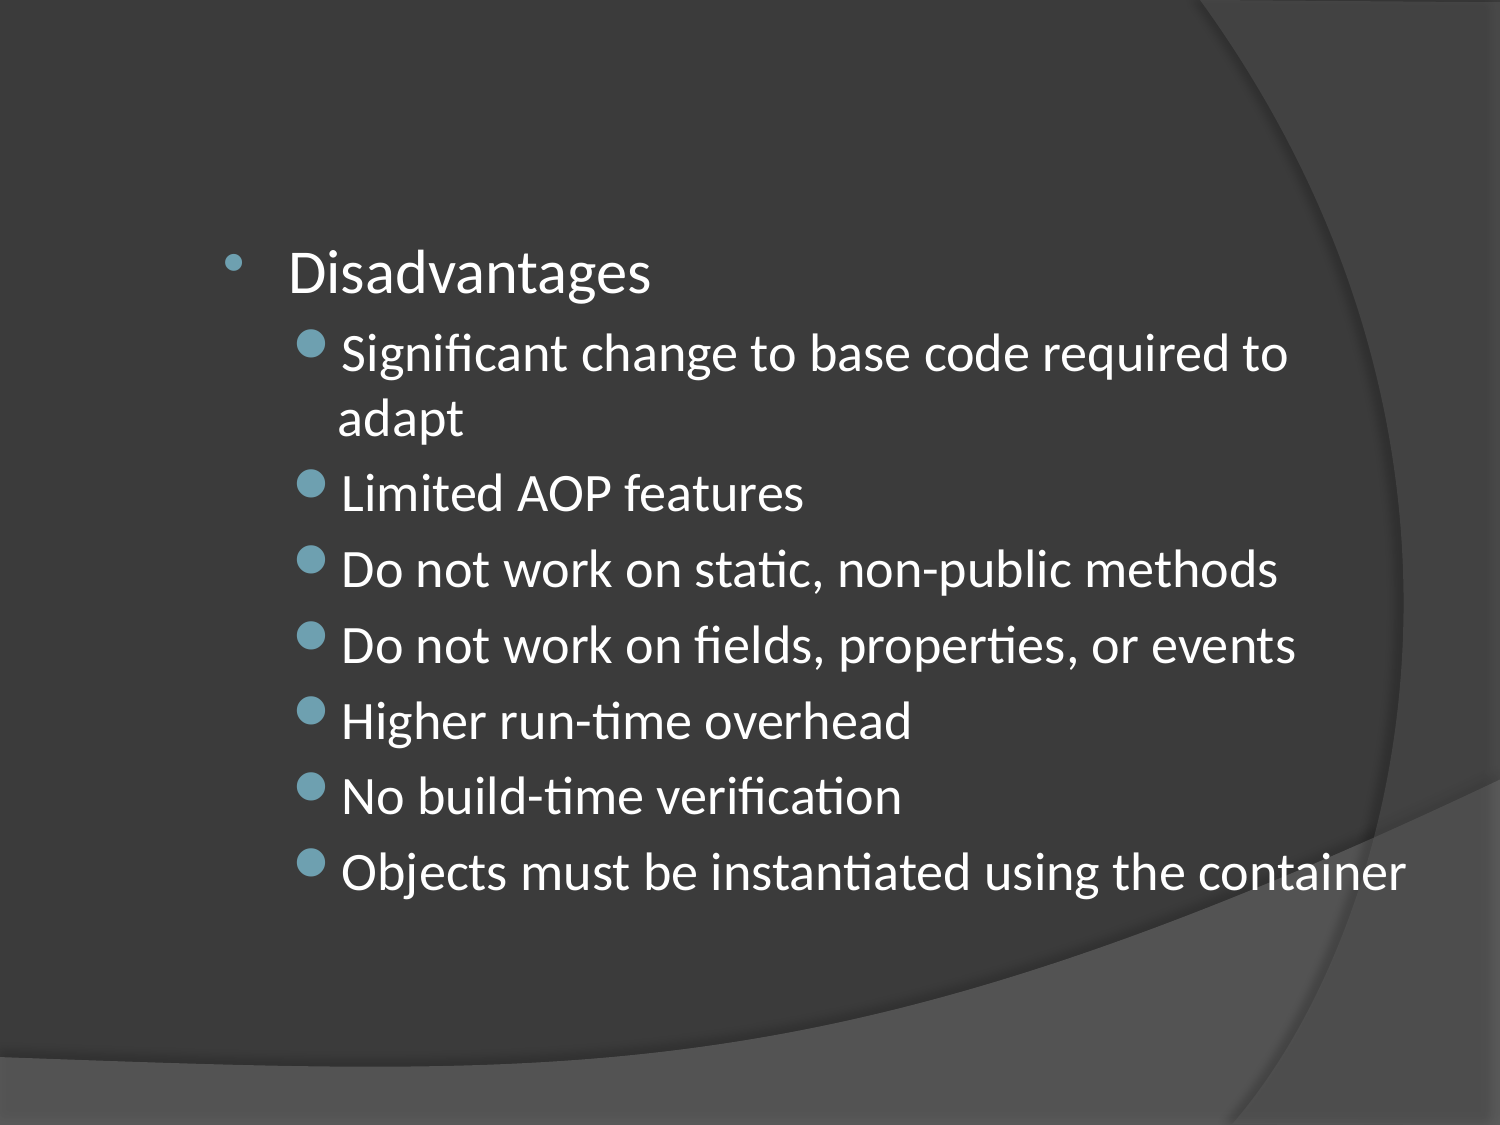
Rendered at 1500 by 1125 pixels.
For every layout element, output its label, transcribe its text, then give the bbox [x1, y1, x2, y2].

list Disadvantages Significant change to base code required to adapt Limited AOP features Do not work on static, non-public methods Do not work on fields, properties, or events Higher run-time overhead No build-time verification Objects must be instantiated using the container [204, 77, 1442, 1056]
